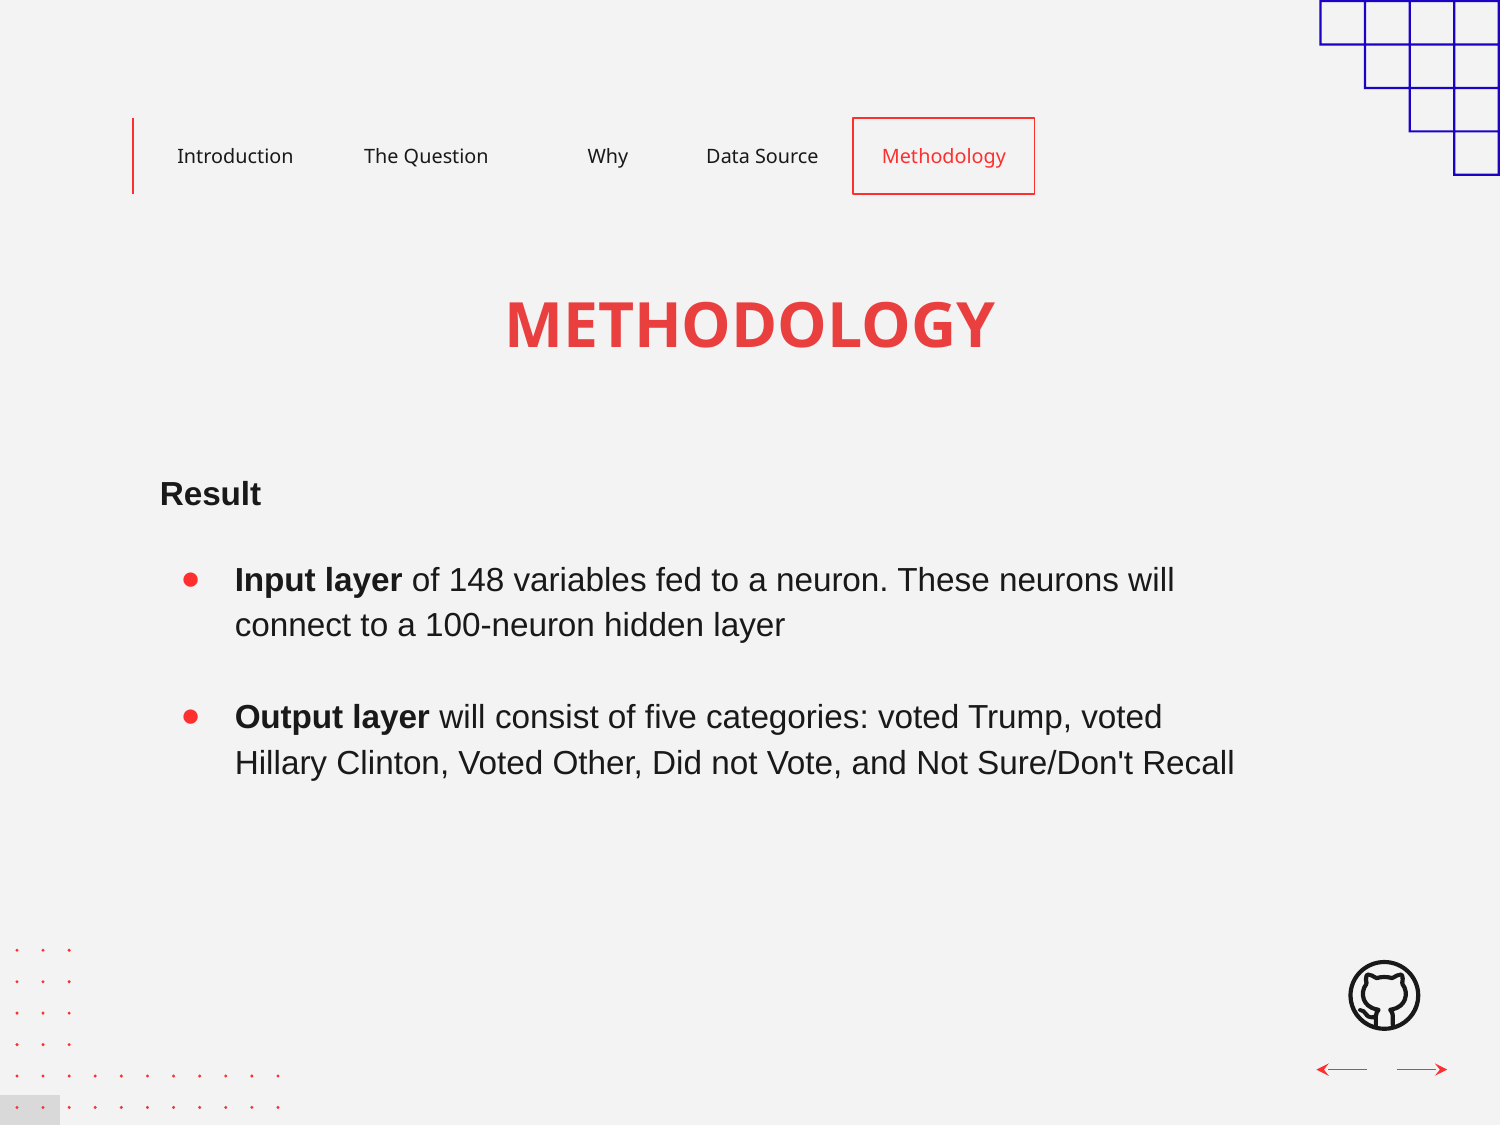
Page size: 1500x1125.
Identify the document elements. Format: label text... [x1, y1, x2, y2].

text_box [1390, 1048, 1460, 1093]
subtitle Result Input layer of 148 variables fed to a neuron. These neurons will connect to a 100-neuron hidden layer Output layer will consist of five categories: voted Trump, voted Hillary Clinton, Voted Other, Did not Vote, and Not Sure/Don't Recall [144, 450, 1277, 838]
subtitle Introduction [144, 118, 327, 194]
subtitle The Question [335, 118, 517, 194]
text_box [1312, 1048, 1382, 1093]
title METHODOLOGY [480, 264, 1020, 381]
subtitle Why [517, 118, 671, 194]
subtitle Methodology [852, 117, 1035, 195]
subtitle Data Source [671, 118, 854, 194]
text_box [1348, 959, 1421, 1031]
